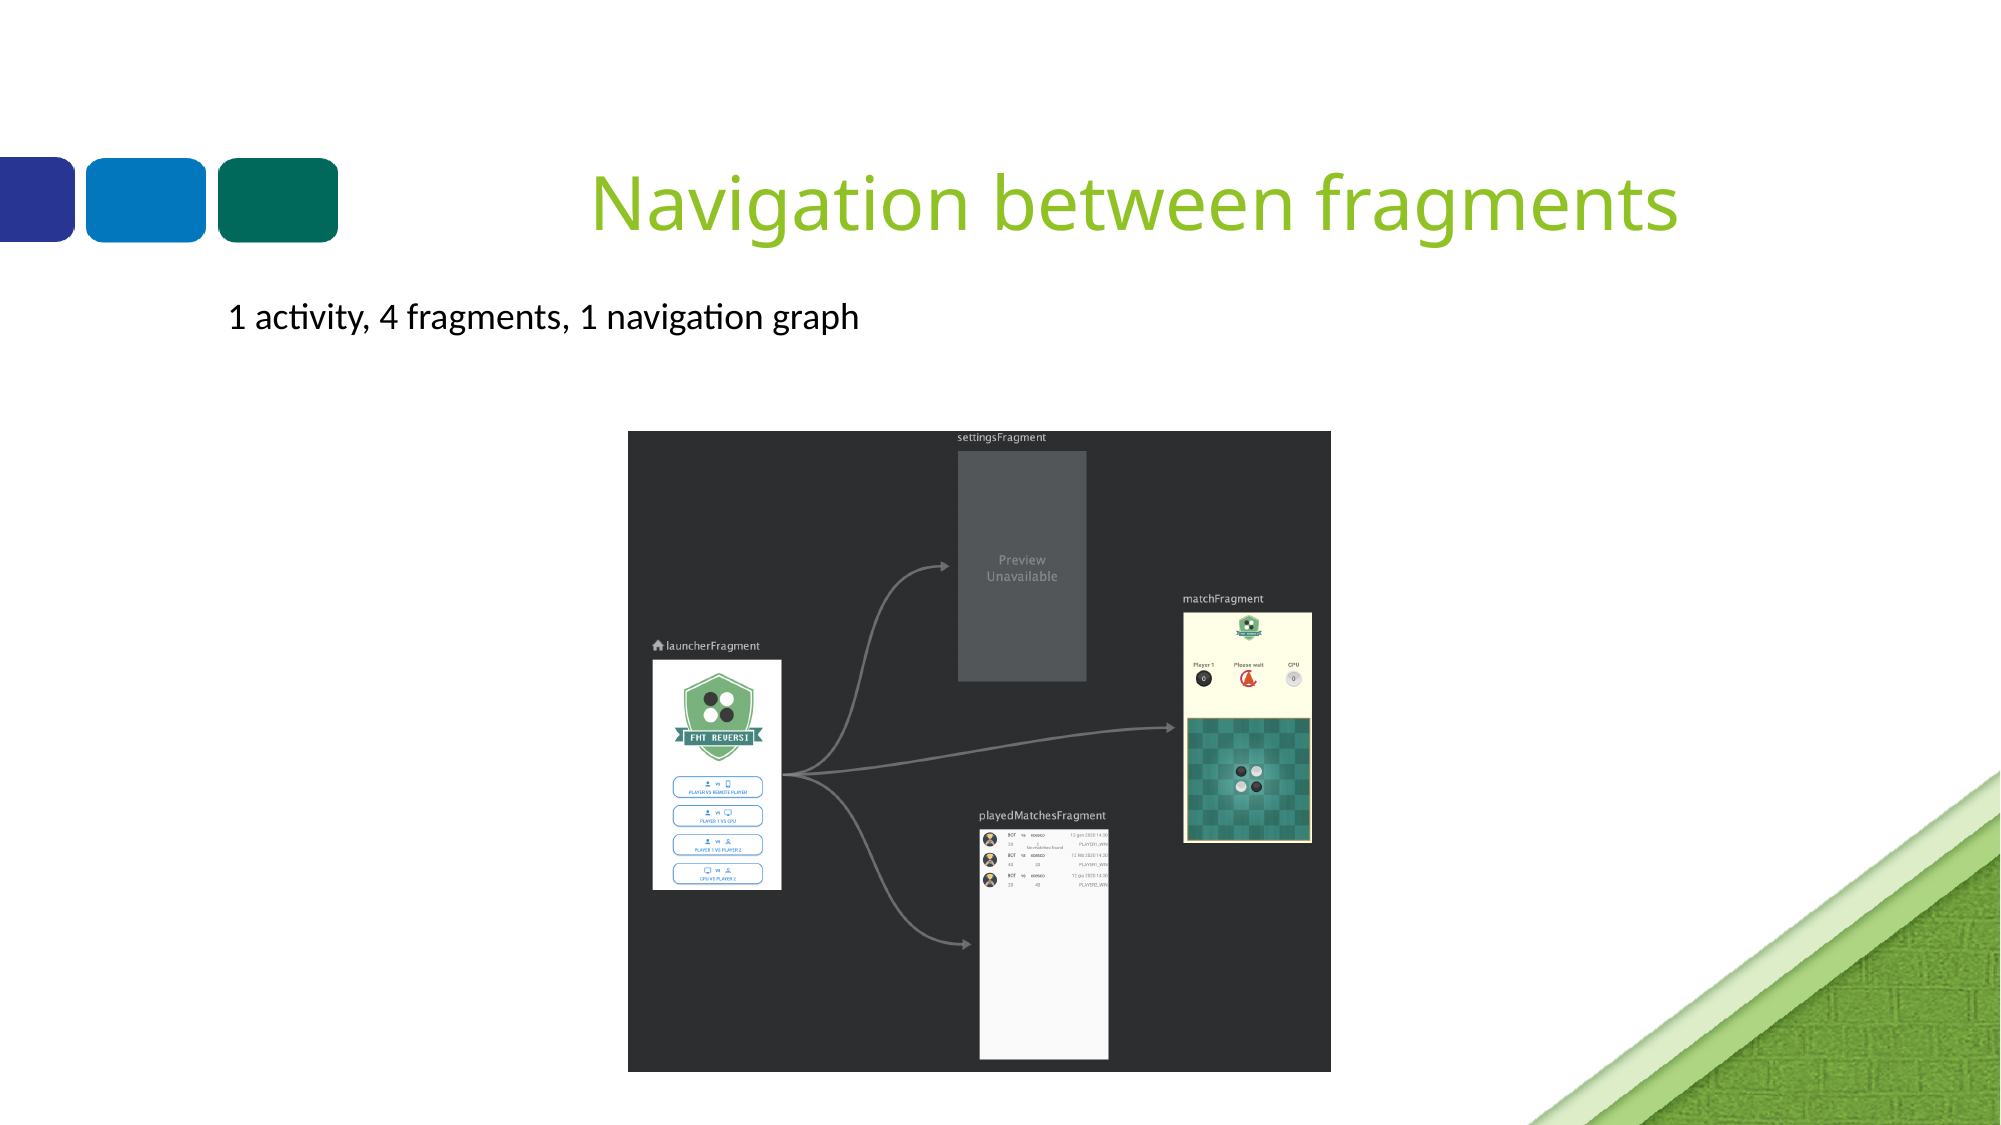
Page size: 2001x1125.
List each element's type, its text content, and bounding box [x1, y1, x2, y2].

text_box 1 activity, 4 fragments, 1 navigation graph [212, 284, 876, 344]
text_box [361, 354, 1772, 991]
title Navigation between fragments [574, 97, 1733, 315]
picture [0, 0, 2001, 1125]
